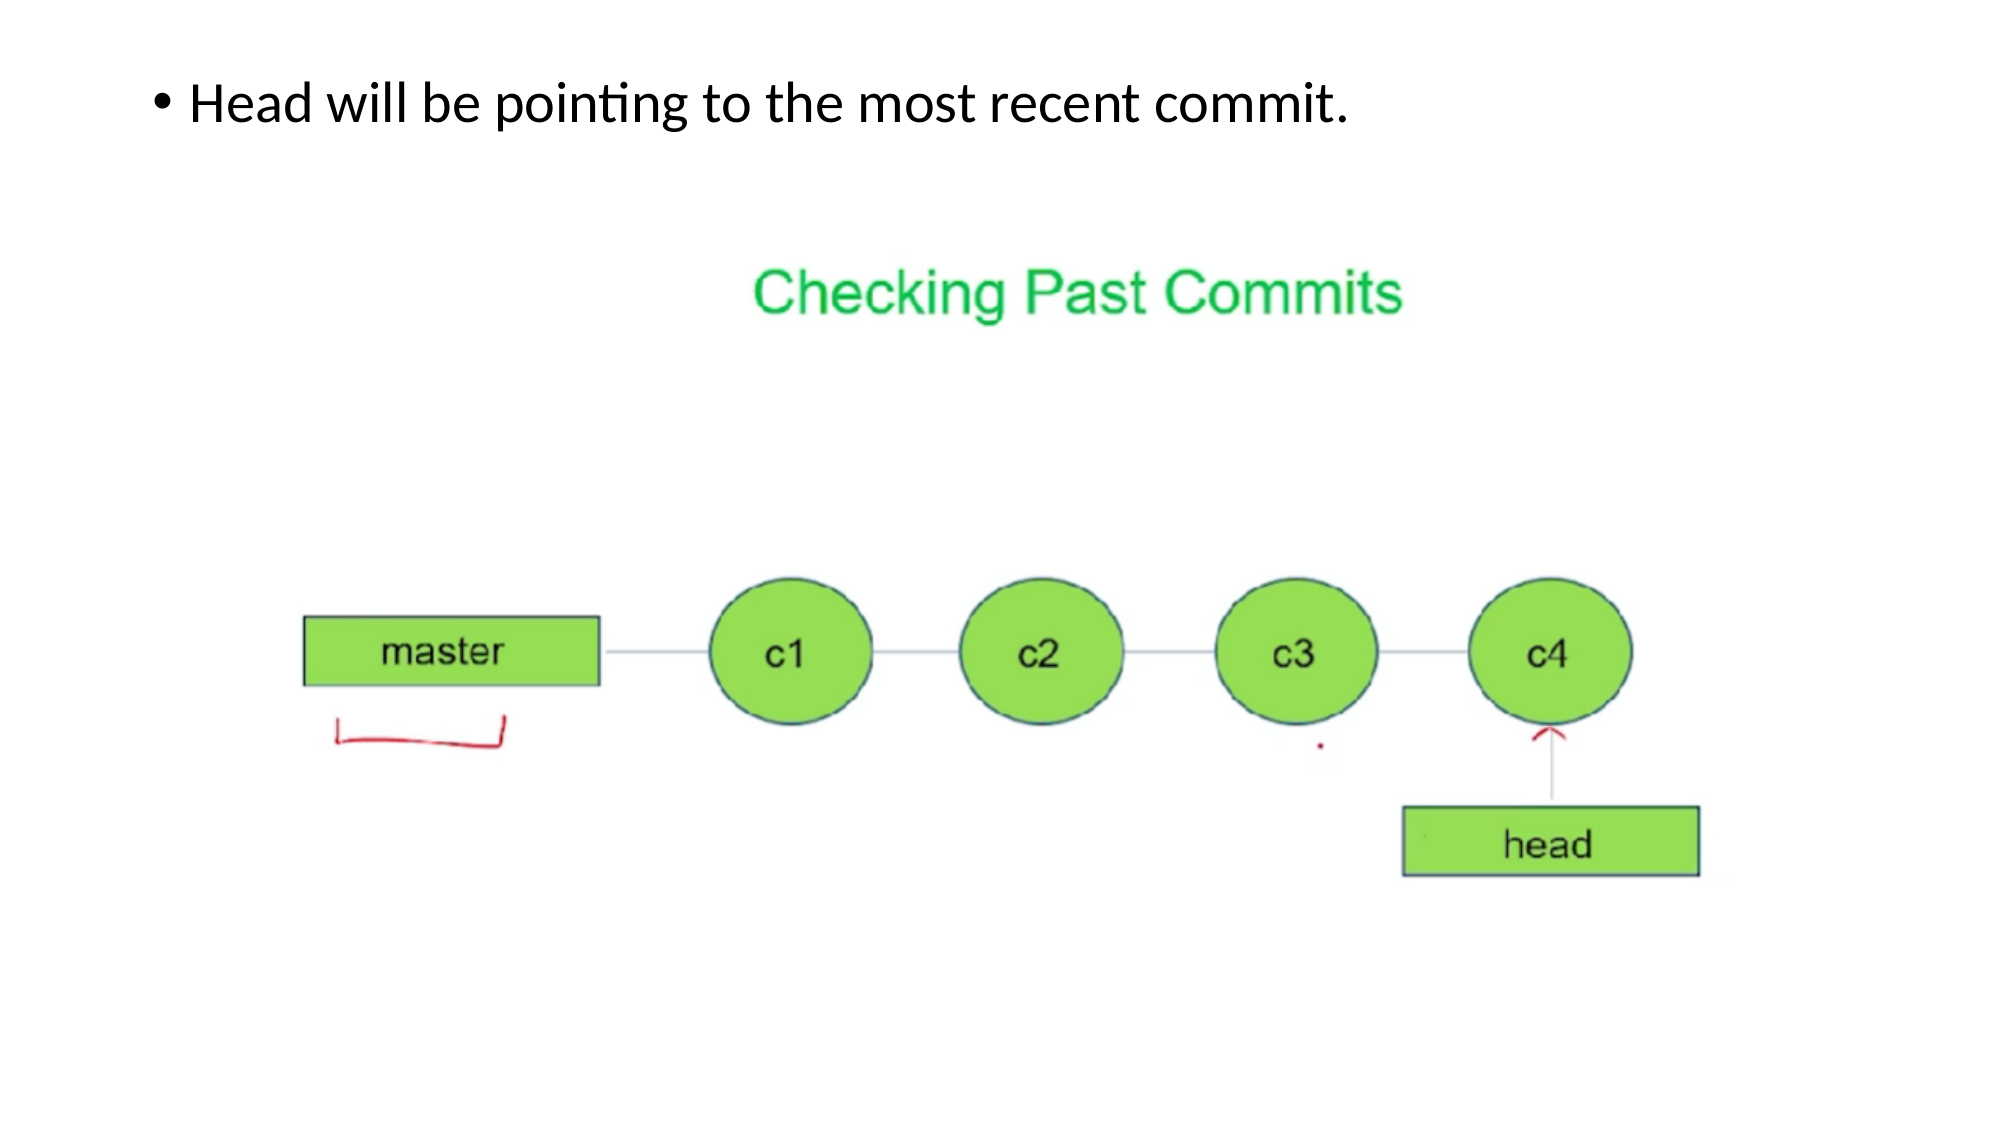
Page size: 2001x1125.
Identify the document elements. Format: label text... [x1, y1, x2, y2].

list Head will be pointing to the most recent commit. [137, 65, 1863, 1014]
picture [235, 244, 1765, 881]
